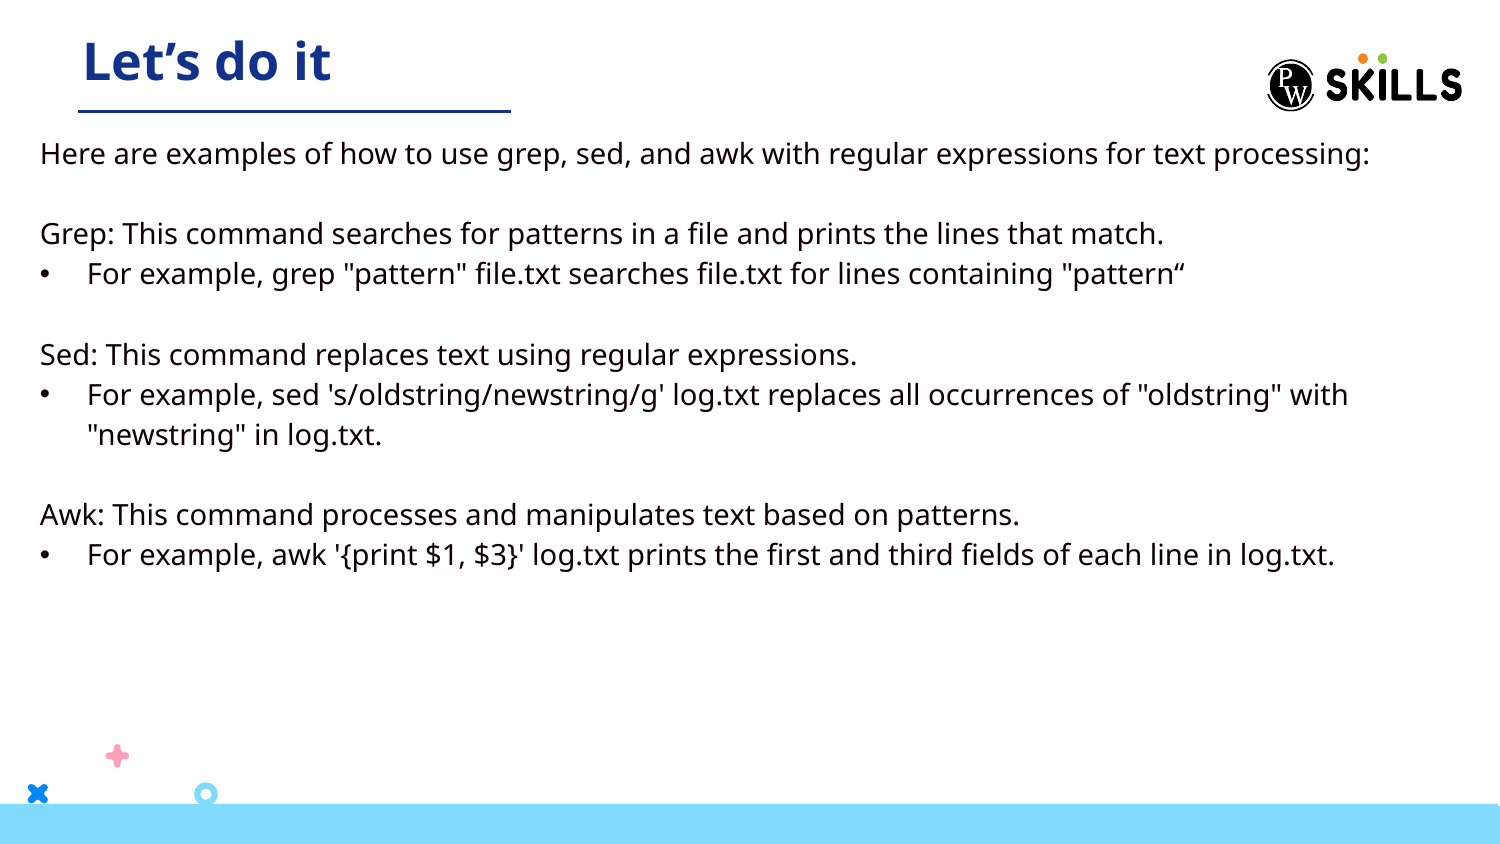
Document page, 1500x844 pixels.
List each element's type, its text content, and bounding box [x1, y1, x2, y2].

text_box [0, 805, 1500, 844]
picture [1266, 53, 1463, 112]
list Here are examples of how to use grep, sed, and awk with regular expressions for text processing: Grep: This command searches for patterns in a file and prints the lines that match. For example, grep "pattern" file.txt searches file.txt for lines containing "pattern“ Sed: This command replaces text using regular expressions. For example, sed 's/oldstring/newstring/g' log.txt replaces all occurrences of "oldstring" with "newstring" in log.txt. Awk: This command processes and manipulates text based on patterns. For example, awk '{print $1, $3}' log.txt prints the first and third fields of each line in log.txt. [0, 114, 1418, 622]
title Let’s do it [67, 13, 1222, 114]
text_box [27, 743, 218, 807]
